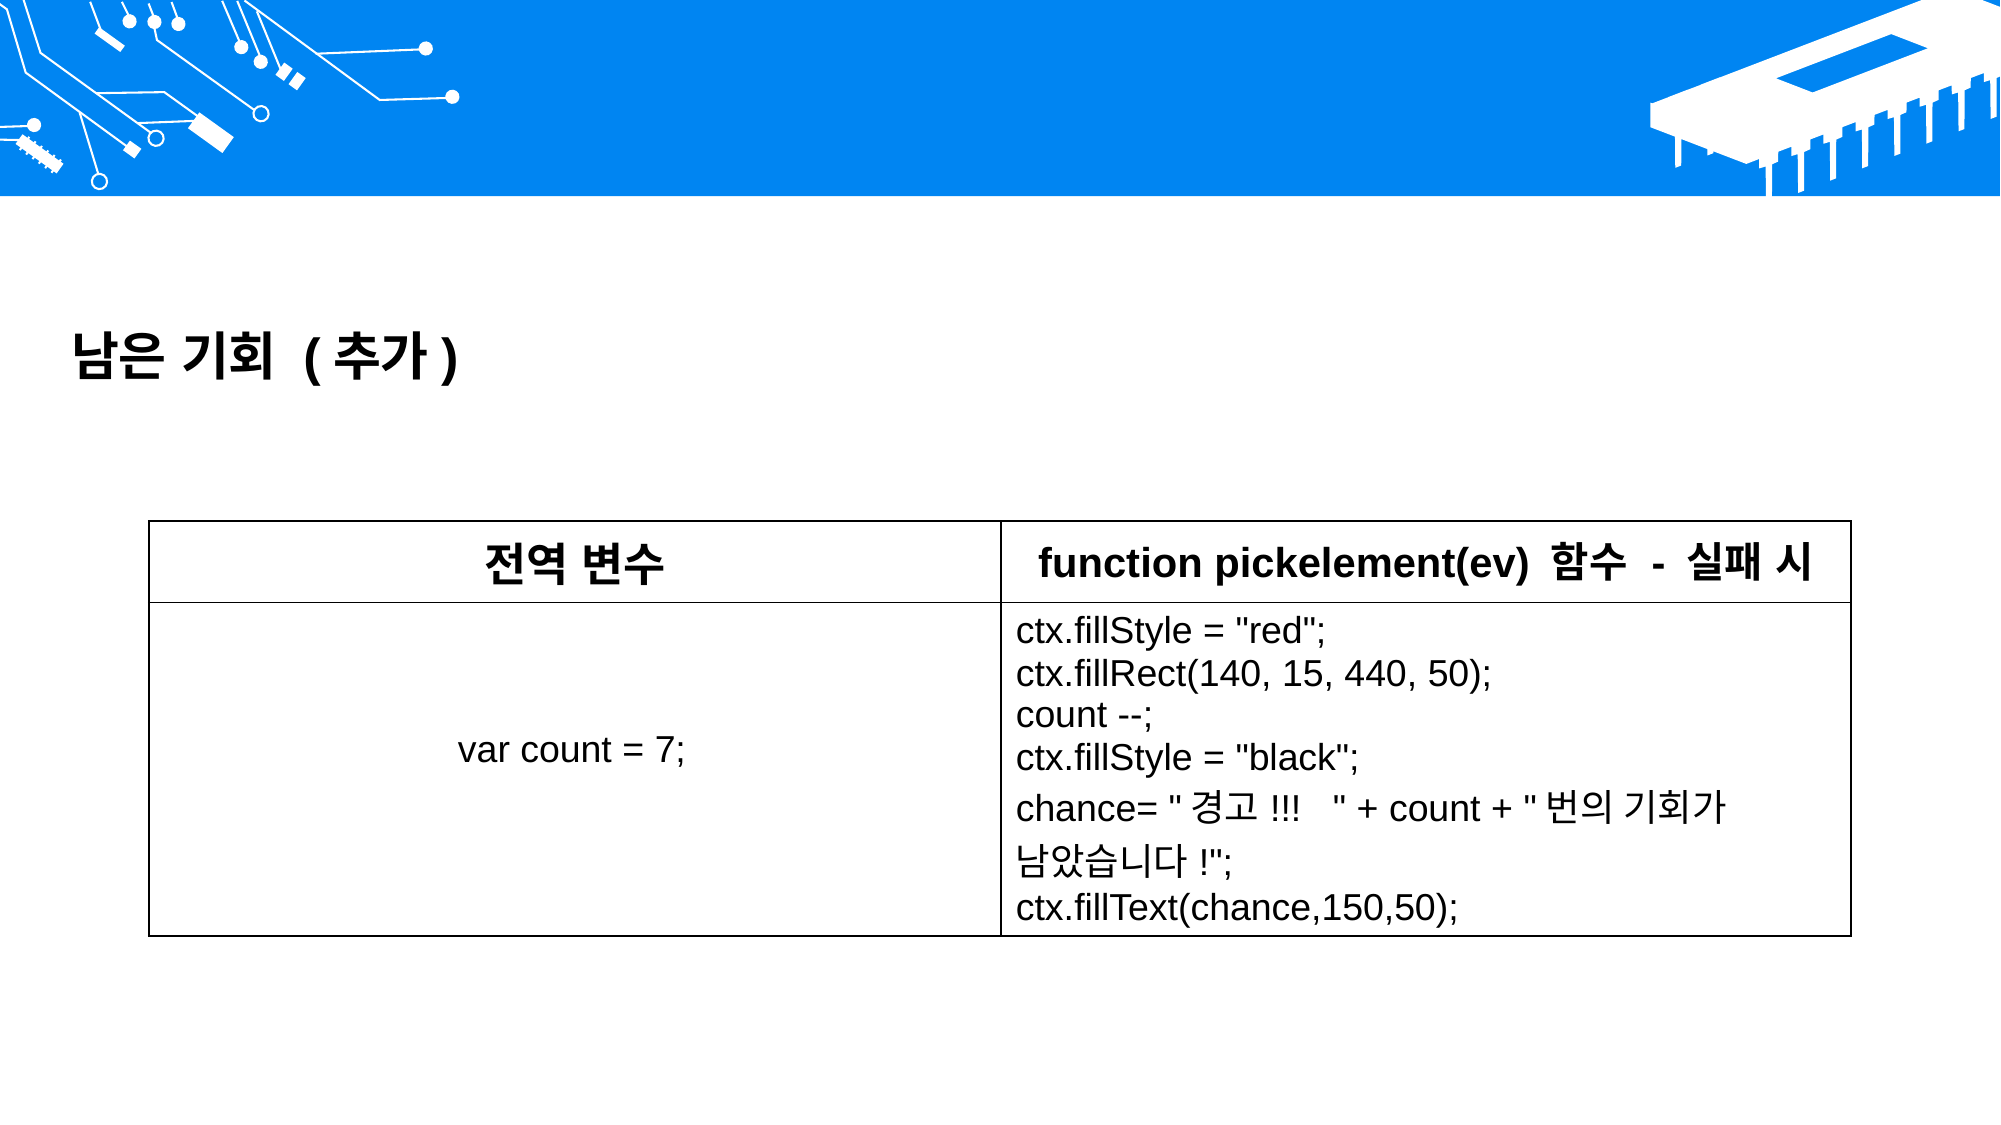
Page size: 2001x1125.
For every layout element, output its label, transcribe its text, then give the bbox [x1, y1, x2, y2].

list [53, 63, 1952, 183]
text_box 남은 기회 (추가) [55, 282, 687, 428]
table_cell var count = 7; [150, 603, 1000, 935]
table_cell ctx.fillStyle = "red"; ctx.fillRect(140, 15, 440, 50); count --; ctx.fillStyle = "black"; chance= "경고!!! " + count + "번의 기회가 남았습니다!"; ctx.fillText(chance,150,50); [1002, 603, 1850, 935]
table_header function pickelement(ev) 함수 - 실패 시 [1002, 522, 1850, 602]
table_header 전역 변수 [150, 522, 1000, 602]
